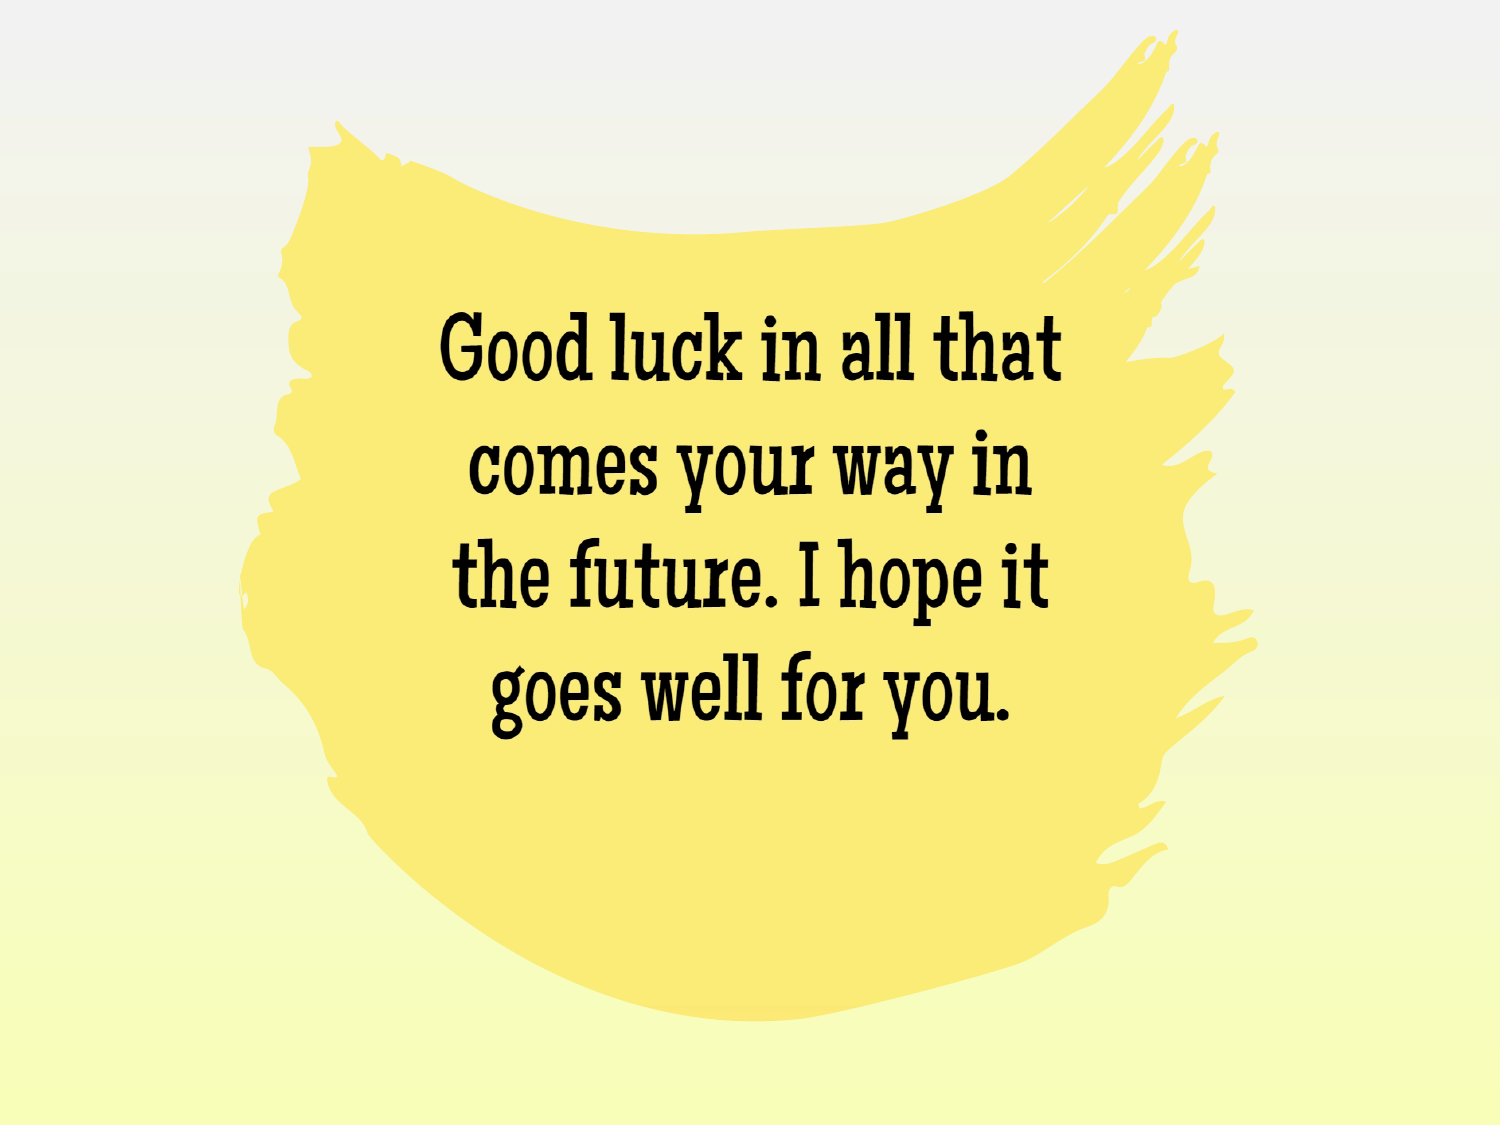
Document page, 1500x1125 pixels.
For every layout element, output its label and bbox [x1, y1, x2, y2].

picture [238, 29, 1258, 1022]
text_box [0, 0, 1500, 1125]
